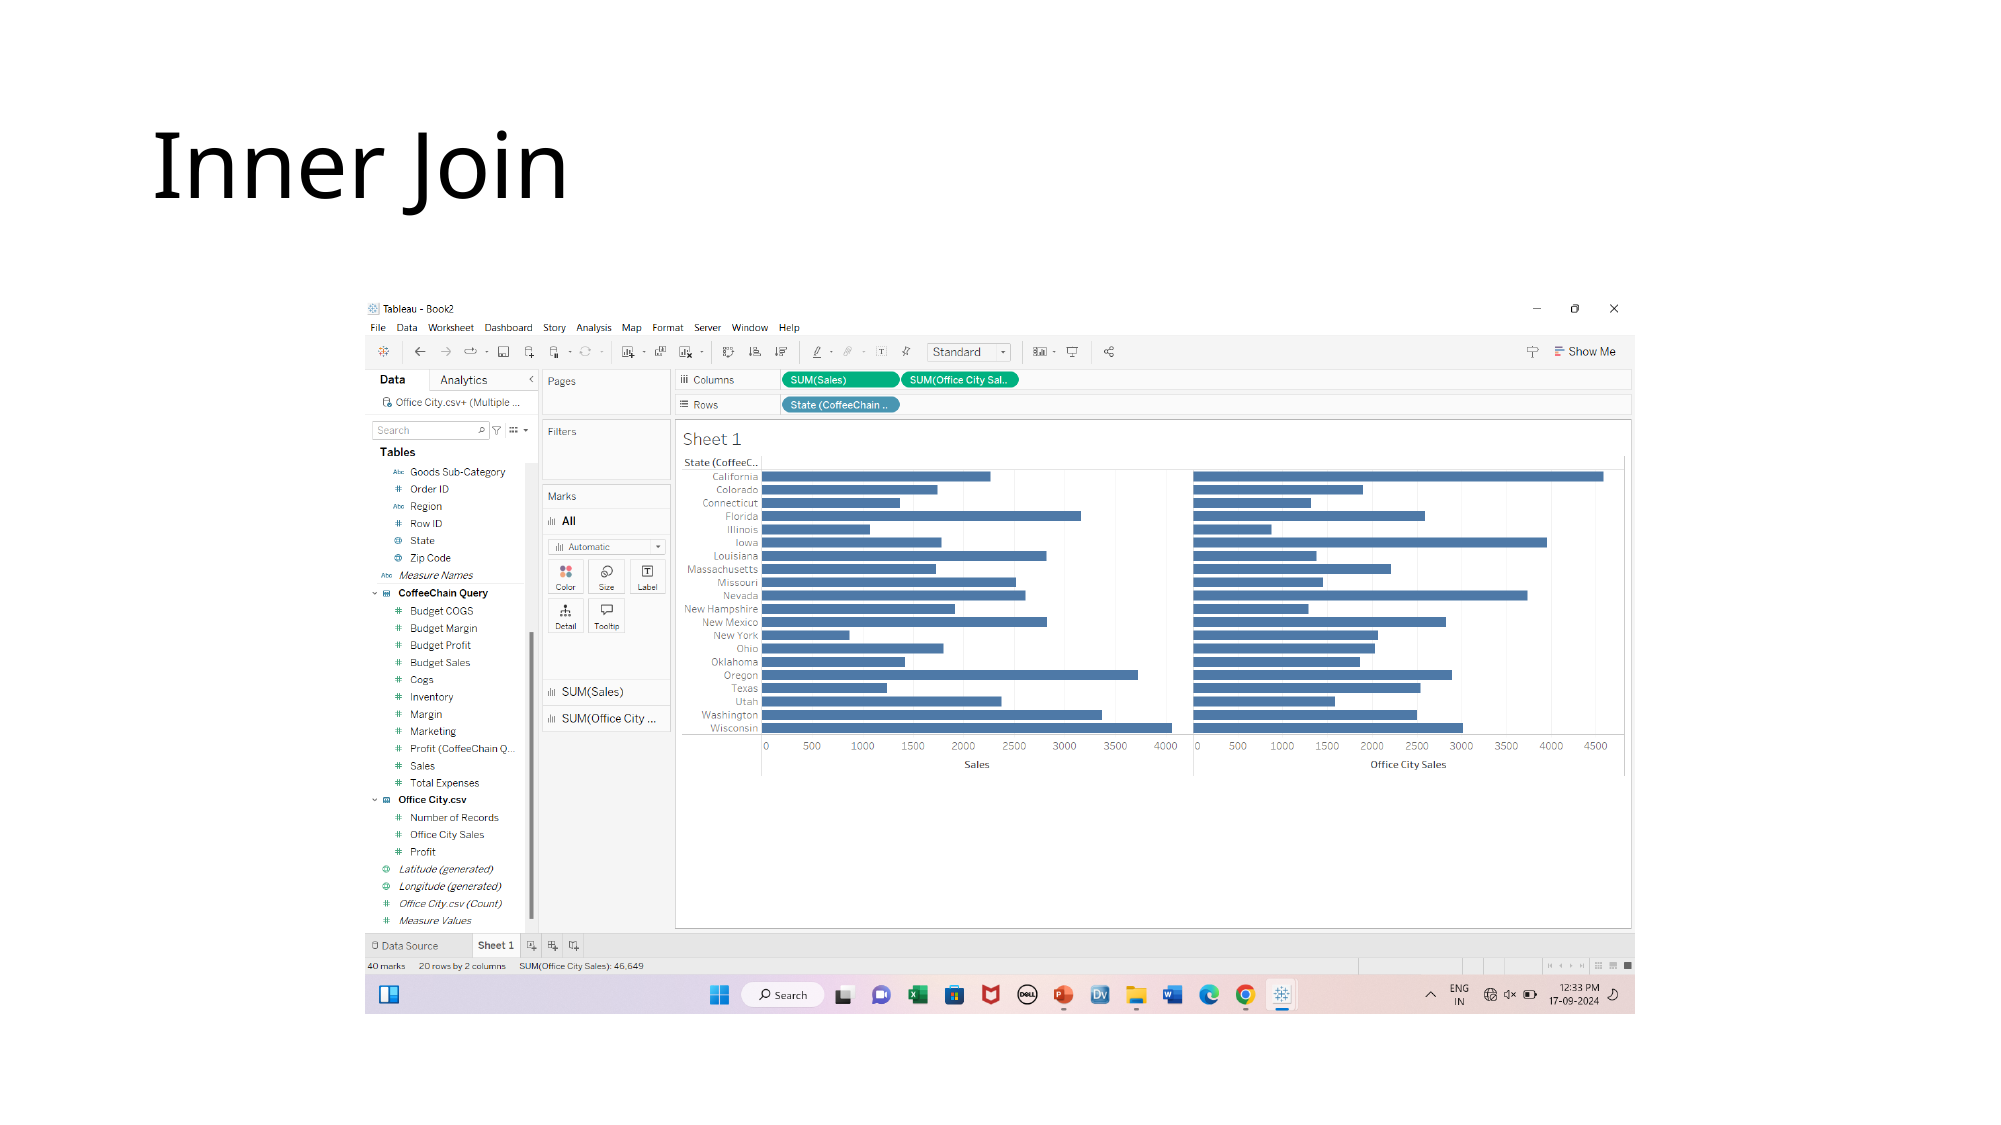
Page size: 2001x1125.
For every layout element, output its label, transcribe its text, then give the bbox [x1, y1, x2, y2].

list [365, 299, 1635, 1014]
title Inner Join [137, 59, 1863, 278]
